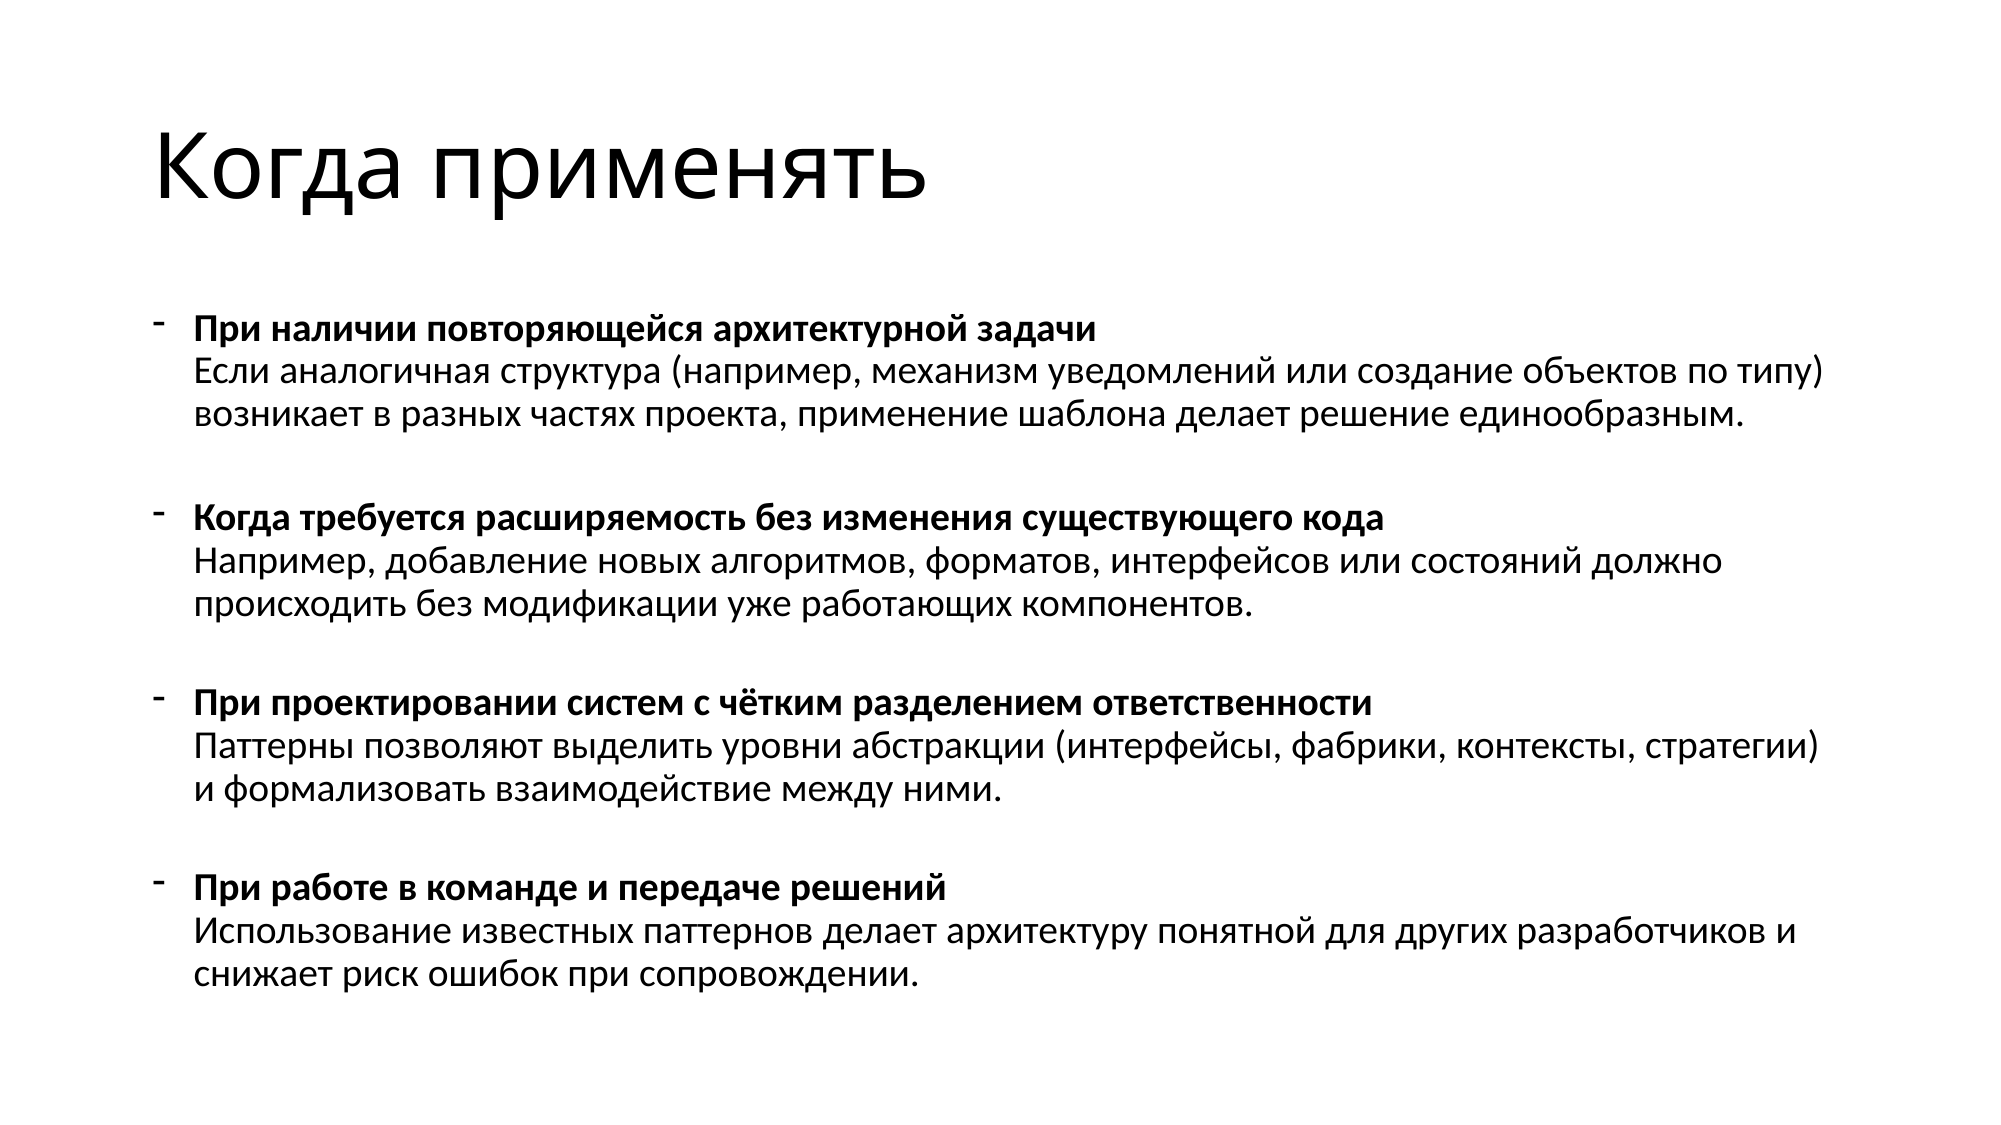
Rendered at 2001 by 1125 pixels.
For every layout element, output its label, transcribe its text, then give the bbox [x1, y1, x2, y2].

list При наличии повторяющейся архитектурной задачи Если аналогичная структура (например, механизм уведомлений или создание объектов по типу) возникает в разных частях проекта, применение шаблона делает решение единообразным. Когда требуется расширяемость без изменения существующего кода Например, добавление новых алгоритмов, форматов, интерфейсов или состояний должно происходить без модификации уже работающих компонентов. При проектировании систем с чётким разделением ответственности Паттерны позволяют выделить уровни абстракции (интерфейсы, фабрики, контексты, стратегии) и формализовать взаимодействие между ними. При работе в команде и передаче решений Использование известных паттернов делает архитектуру понятной для других разработчиков и снижает риск ошибок при сопровождении. [137, 299, 1863, 1014]
title Когда применять [137, 59, 1863, 278]
